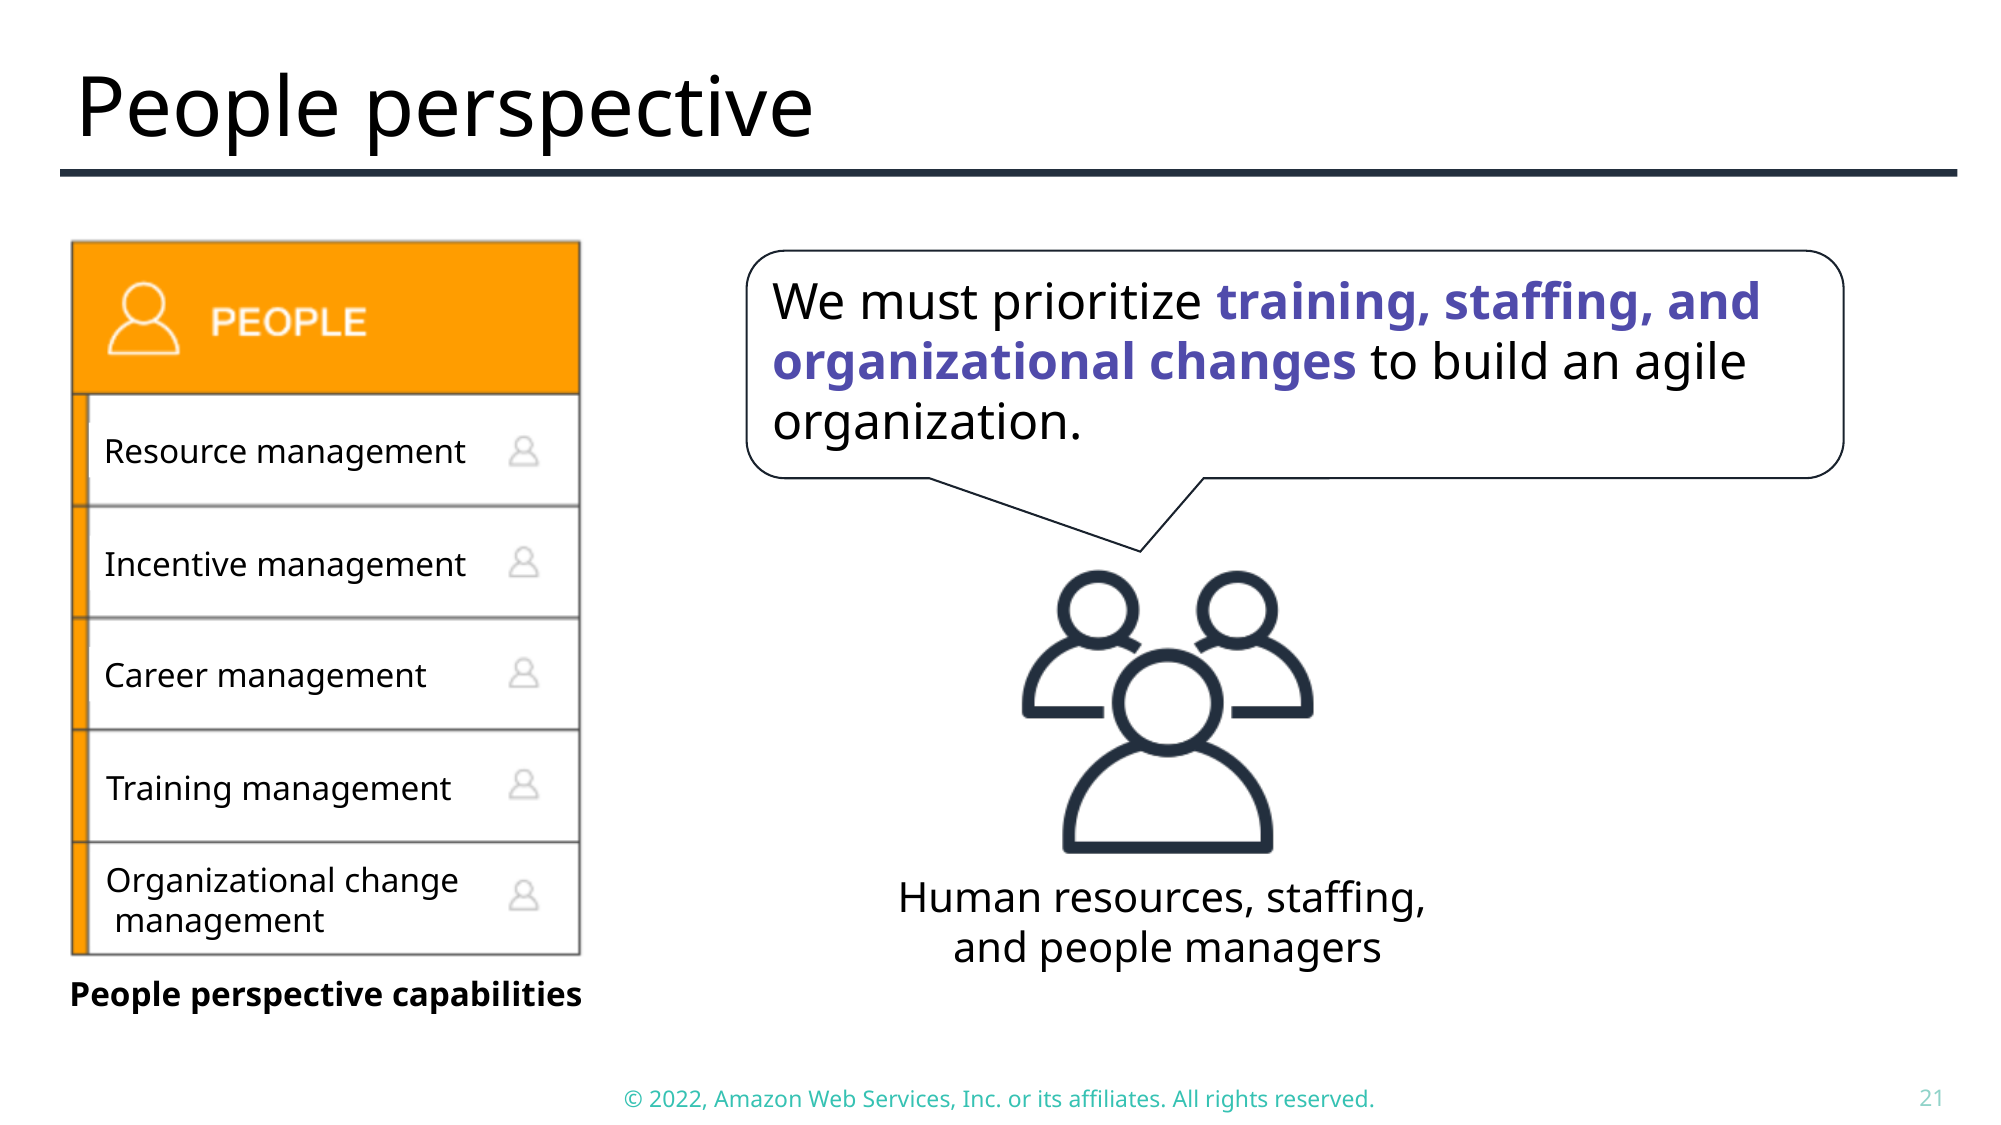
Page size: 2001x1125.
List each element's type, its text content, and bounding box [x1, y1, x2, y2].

title People perspective [60, 49, 1958, 170]
text_box We must prioritize training, staffing, and organizational changes to build an agile organization. [745, 249, 1845, 553]
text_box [61, 231, 593, 966]
text_box Human resources, staffing, and people managers [882, 863, 1453, 979]
picture [1013, 562, 1323, 863]
slide_number 21 [1881, 1077, 1961, 1121]
text_box People perspective capabilities [54, 965, 599, 1021]
